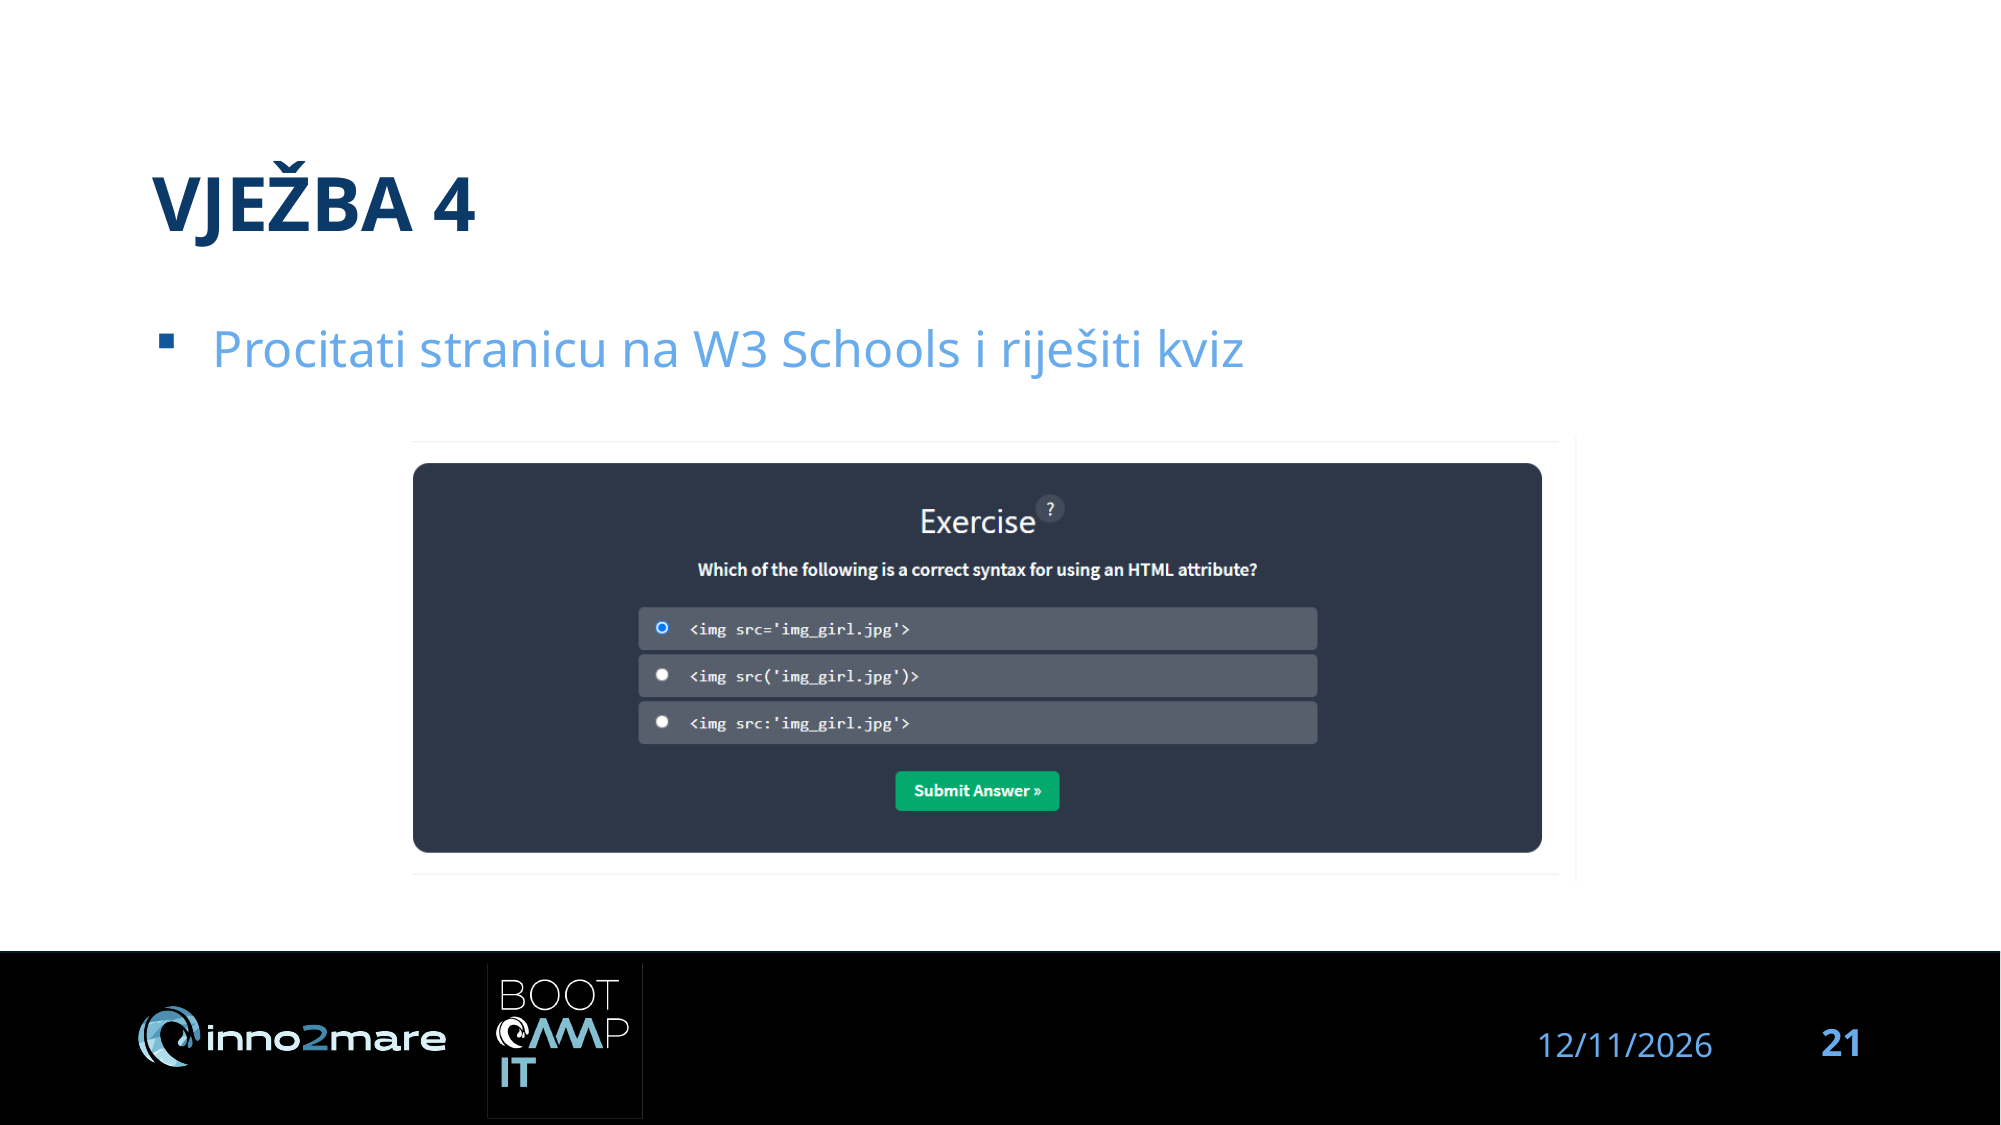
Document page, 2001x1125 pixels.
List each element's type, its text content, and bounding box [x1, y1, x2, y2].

picture [412, 437, 1588, 882]
title VJEžBA 4 [137, 137, 1863, 278]
list Procitati stranicu na W3 Schools i riješiti kviz [137, 316, 1863, 399]
picture [138, 957, 690, 1124]
